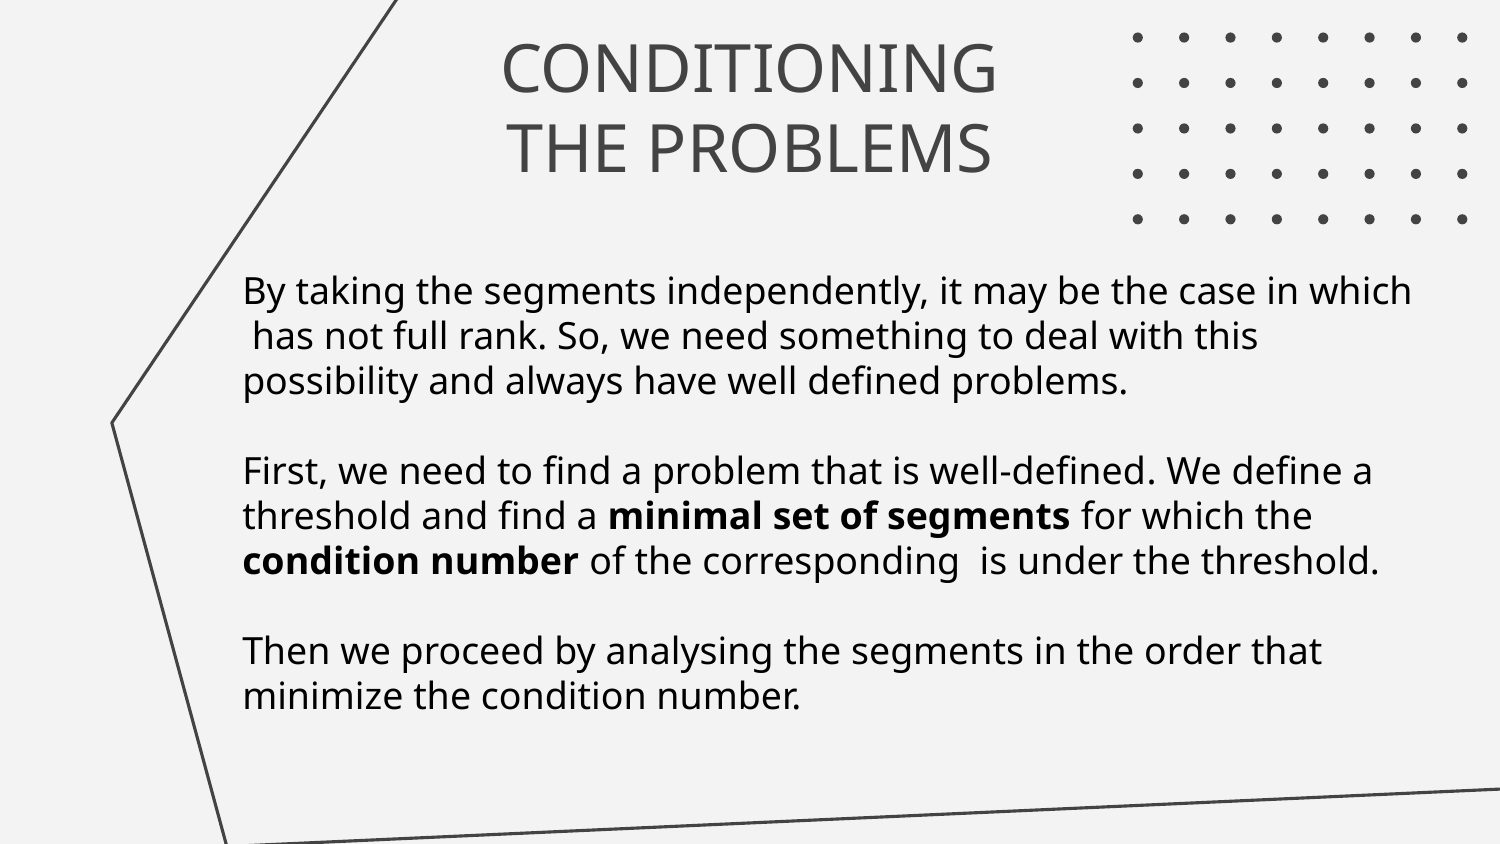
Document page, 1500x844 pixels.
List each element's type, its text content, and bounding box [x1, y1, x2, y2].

text_box CONDITIONING THE PROBLEMS [434, 0, 1066, 245]
